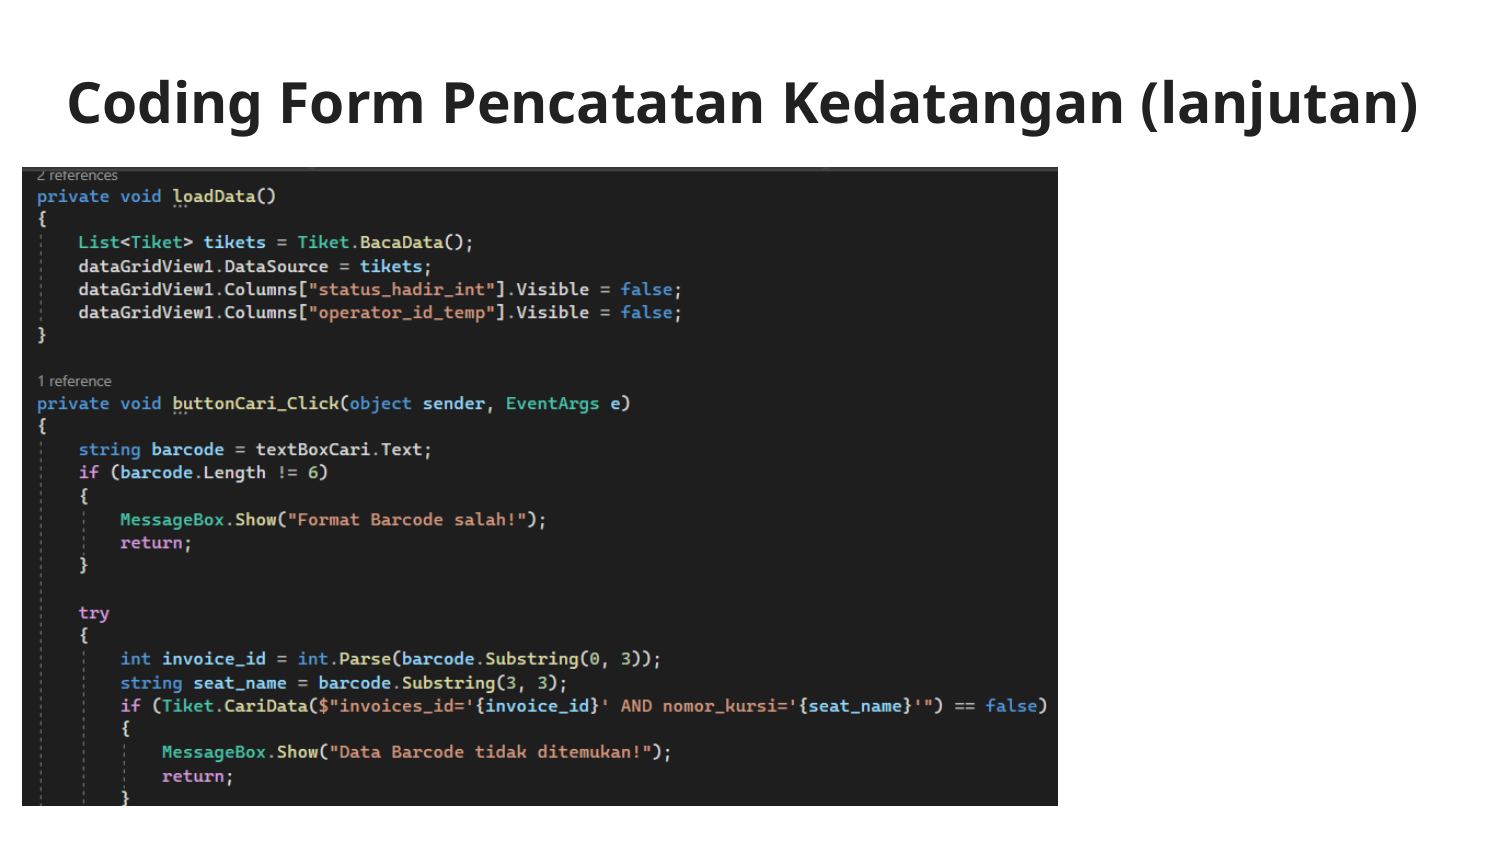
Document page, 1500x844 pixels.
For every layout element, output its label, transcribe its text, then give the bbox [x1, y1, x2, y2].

picture [22, 167, 1058, 806]
title Coding Form Pencatatan Kedatangan (lanjutan) [51, 48, 1449, 180]
